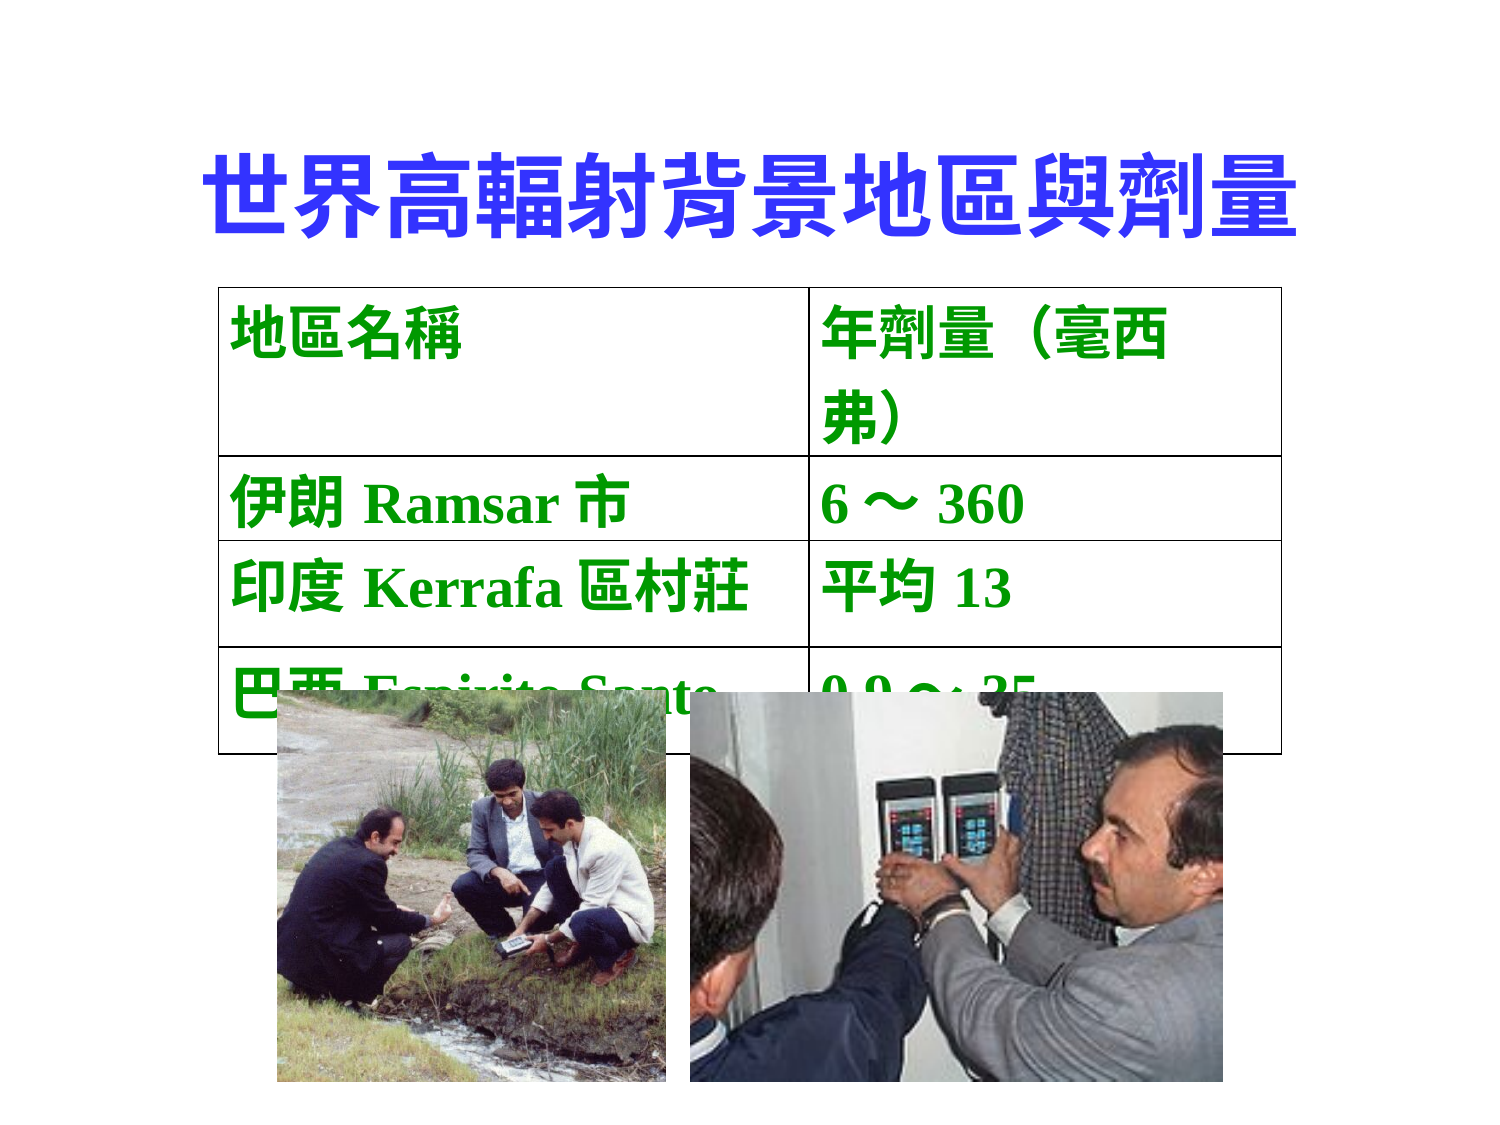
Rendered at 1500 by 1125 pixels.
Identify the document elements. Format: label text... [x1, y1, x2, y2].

picture [277, 690, 667, 1083]
table_cell 0.9～35 [810, 648, 1281, 753]
table_cell 6～360 [810, 457, 1281, 540]
table_cell 巴西Espirito Santo [219, 648, 808, 753]
table_cell 印度Kerrafa區村莊 [219, 541, 808, 646]
picture [690, 692, 1223, 1083]
table_cell 平均13 [810, 541, 1281, 646]
table_header 地區名稱 [219, 288, 808, 455]
table_header 年劑量（毫西弗） [810, 288, 1281, 455]
title 世界高輻射背景地區與劑量 [112, 99, 1388, 288]
table_cell 伊朗Ramsar市 [219, 457, 808, 540]
